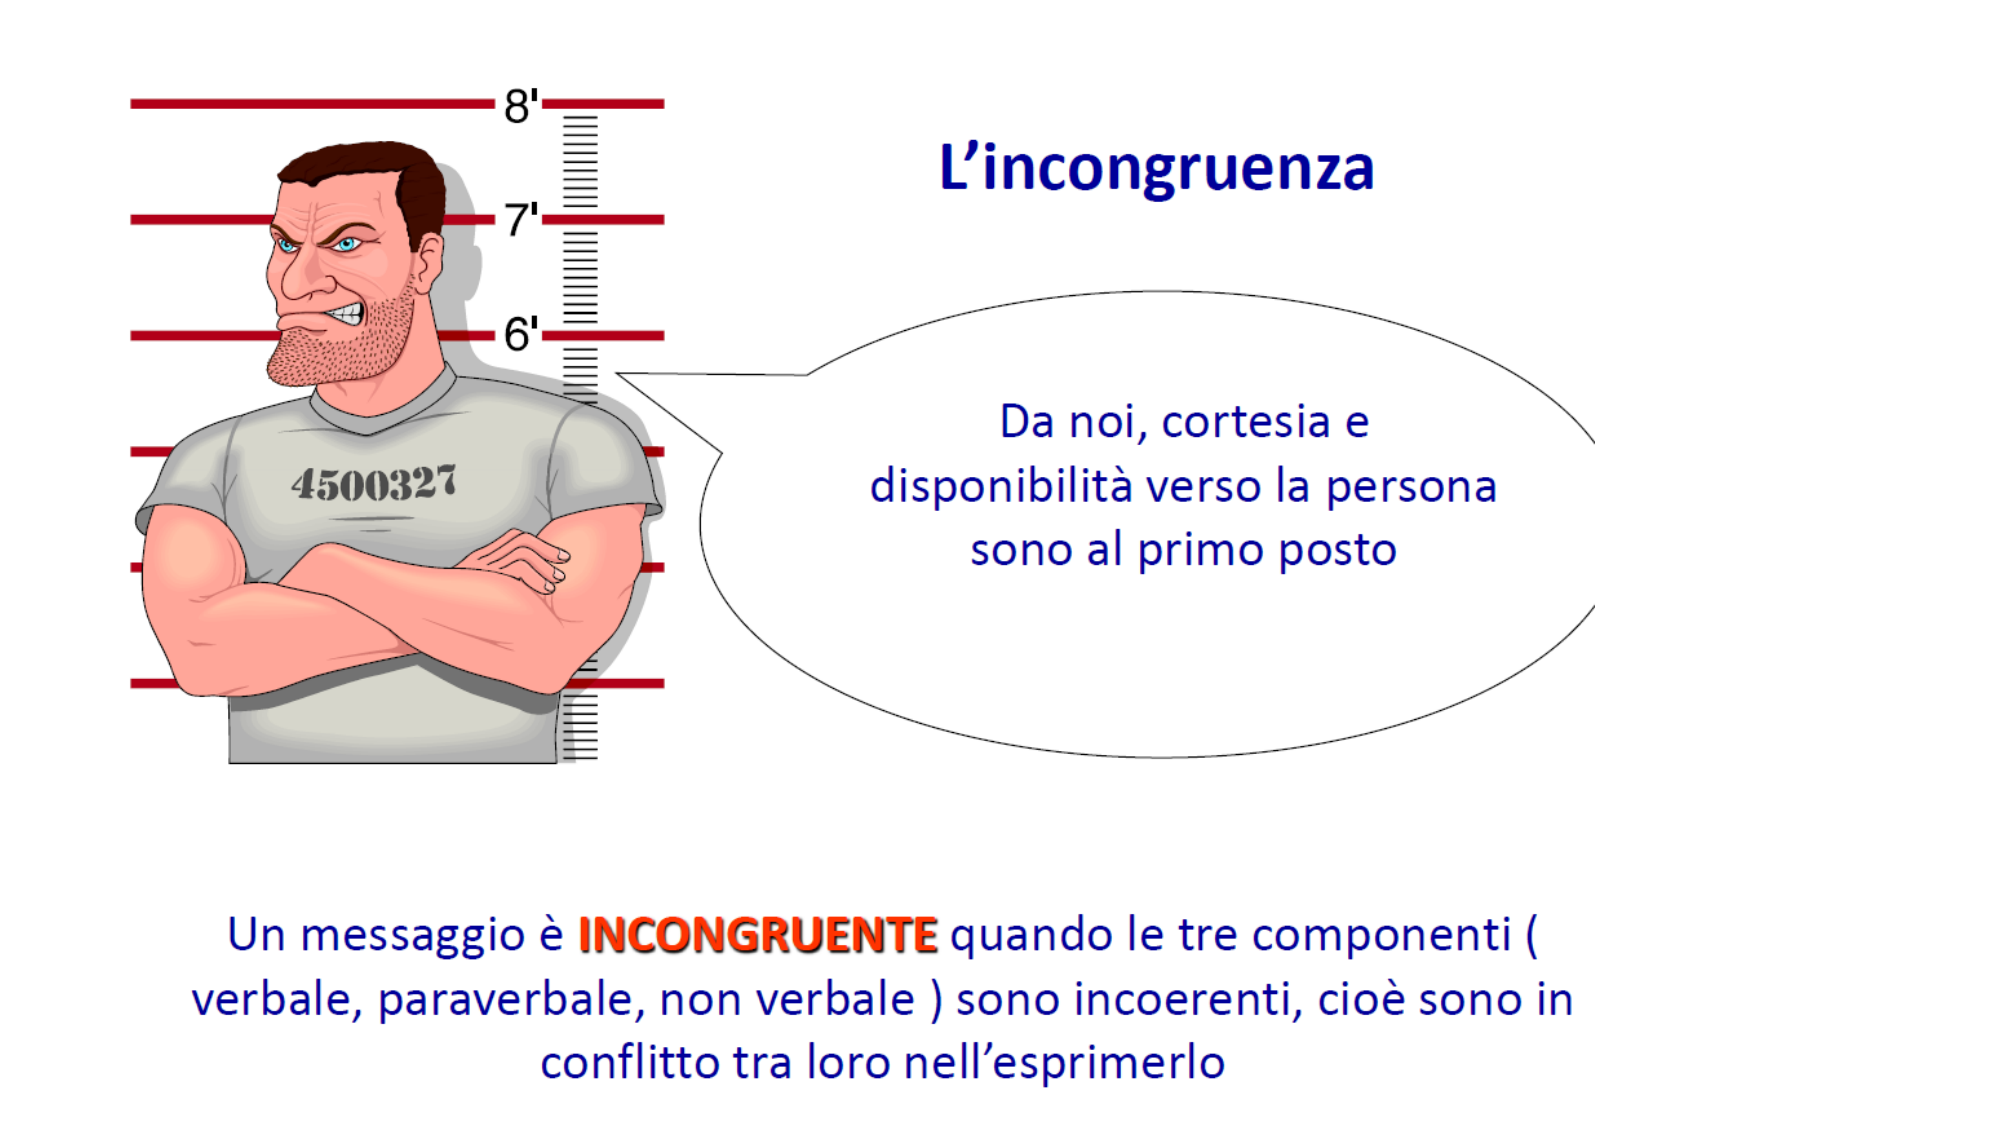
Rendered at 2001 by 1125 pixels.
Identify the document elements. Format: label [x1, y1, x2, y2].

picture [106, 65, 1595, 1112]
